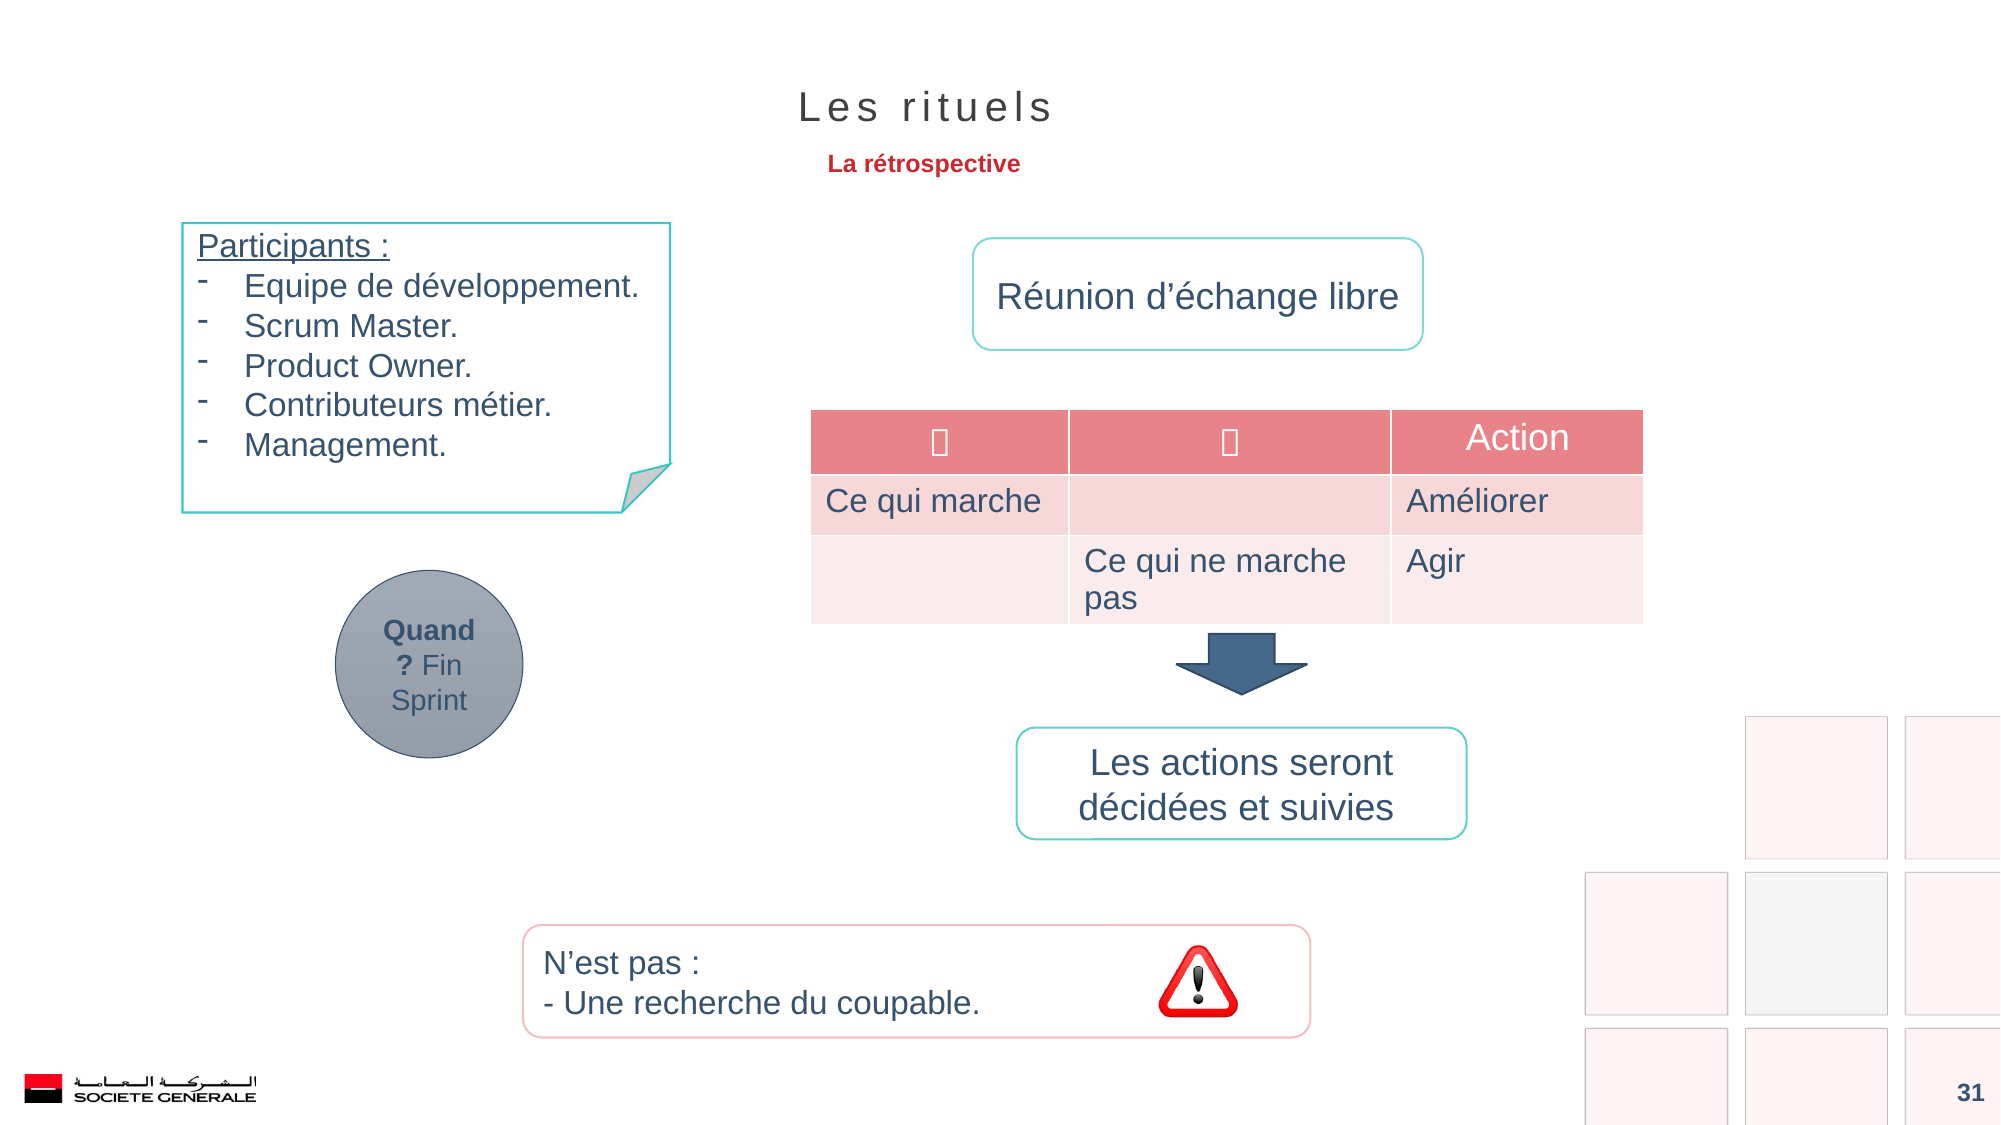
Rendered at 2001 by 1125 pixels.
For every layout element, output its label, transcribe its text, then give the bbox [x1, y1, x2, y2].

table_cell Ce qui ne marche pas [1070, 536, 1390, 624]
text_box Réunion d’échange libre [971, 237, 1424, 351]
picture [24, 1074, 256, 1103]
table_header Action [1392, 410, 1643, 474]
slide_number 31 [1914, 1057, 2000, 1125]
table_cell Agir [1392, 536, 1643, 624]
text_box [1175, 632, 1308, 696]
table_header  [811, 410, 1068, 474]
text_box La rétrospective [224, 140, 1625, 178]
text_box Les rituels [224, 77, 1625, 140]
text_box Les actions seront décidées et suivies [1015, 726, 1468, 841]
table_cell Améliorer [1392, 476, 1643, 535]
text_box Participants : Equipe de développement. Scrum Master. Product Owner. Contributeurs métier. Management. [181, 222, 674, 514]
text_box N’est pas : - Une recherche du coupable. [521, 923, 1312, 1039]
table_cell [1070, 476, 1390, 535]
table_cell [811, 536, 1068, 624]
table_cell Ce qui marche [811, 476, 1068, 535]
text_box Quand? Fin Sprint [334, 569, 524, 759]
picture [1564, 692, 2001, 1125]
table_header  [1070, 410, 1390, 474]
picture [1154, 937, 1242, 1025]
